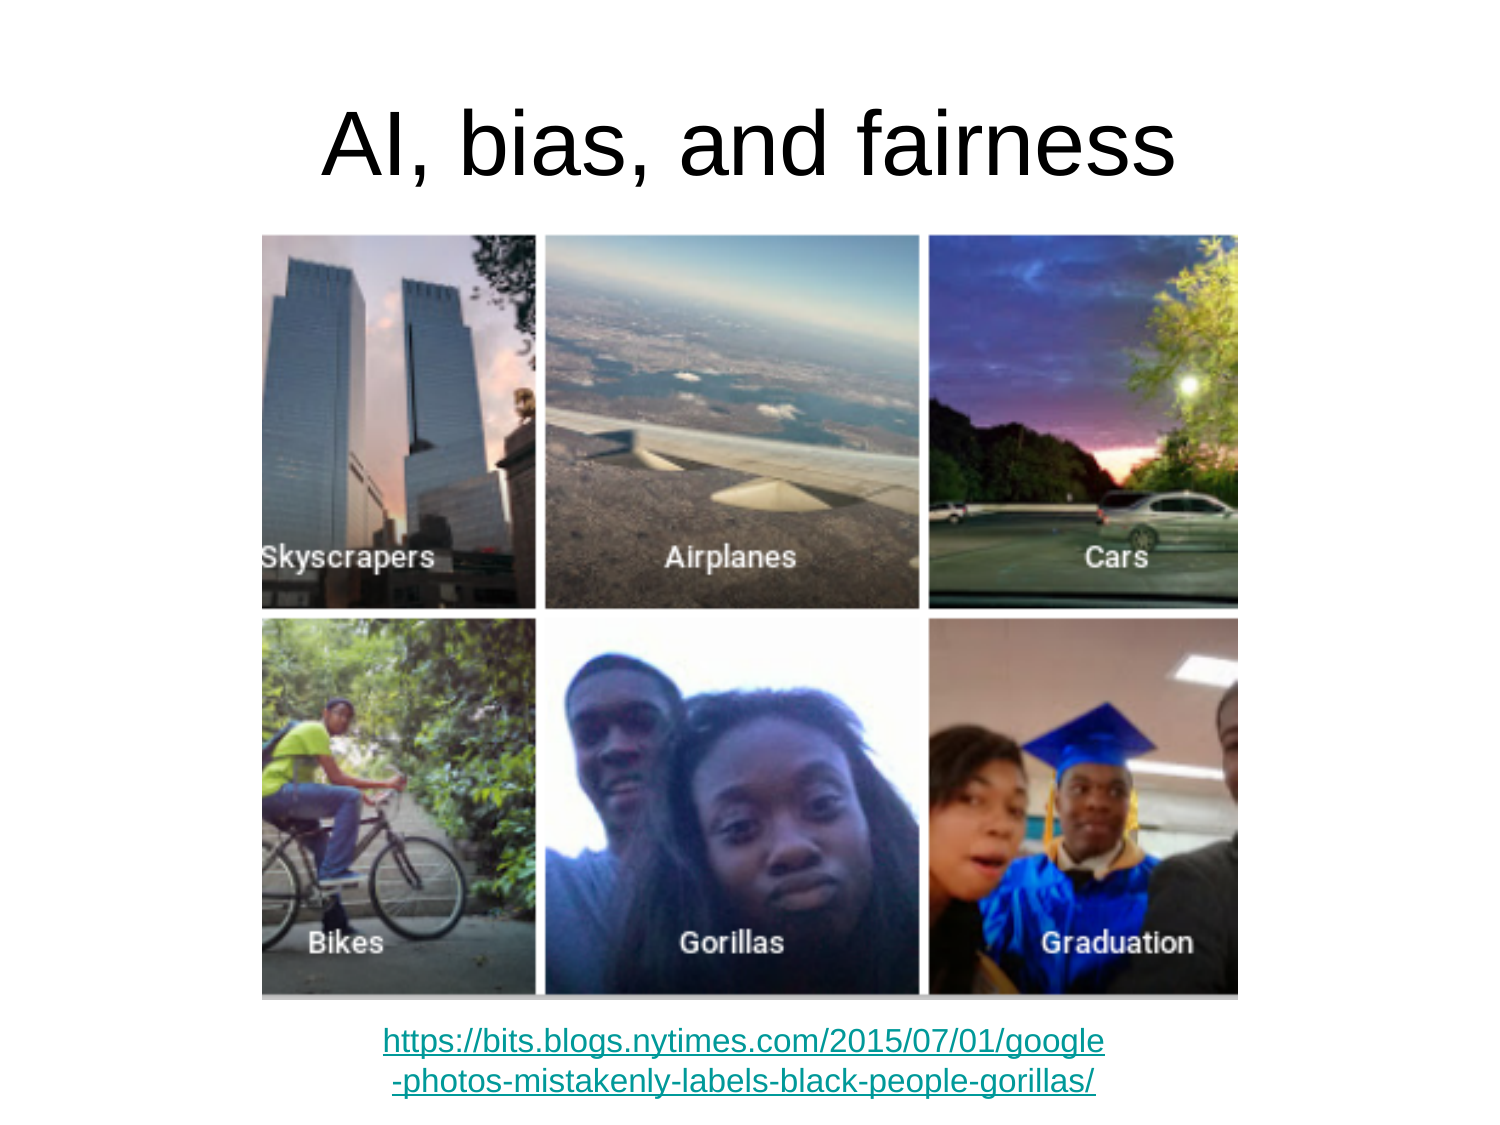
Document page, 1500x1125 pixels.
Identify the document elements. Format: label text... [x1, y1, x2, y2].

picture [262, 230, 1238, 1001]
title AI, bias, and fairness [74, 44, 1426, 233]
text_box https://bits.blogs.nytimes.com/2015/07/01/google-photos-mistakenly-labels-black-people-gorillas/ [337, 1011, 1150, 1107]
